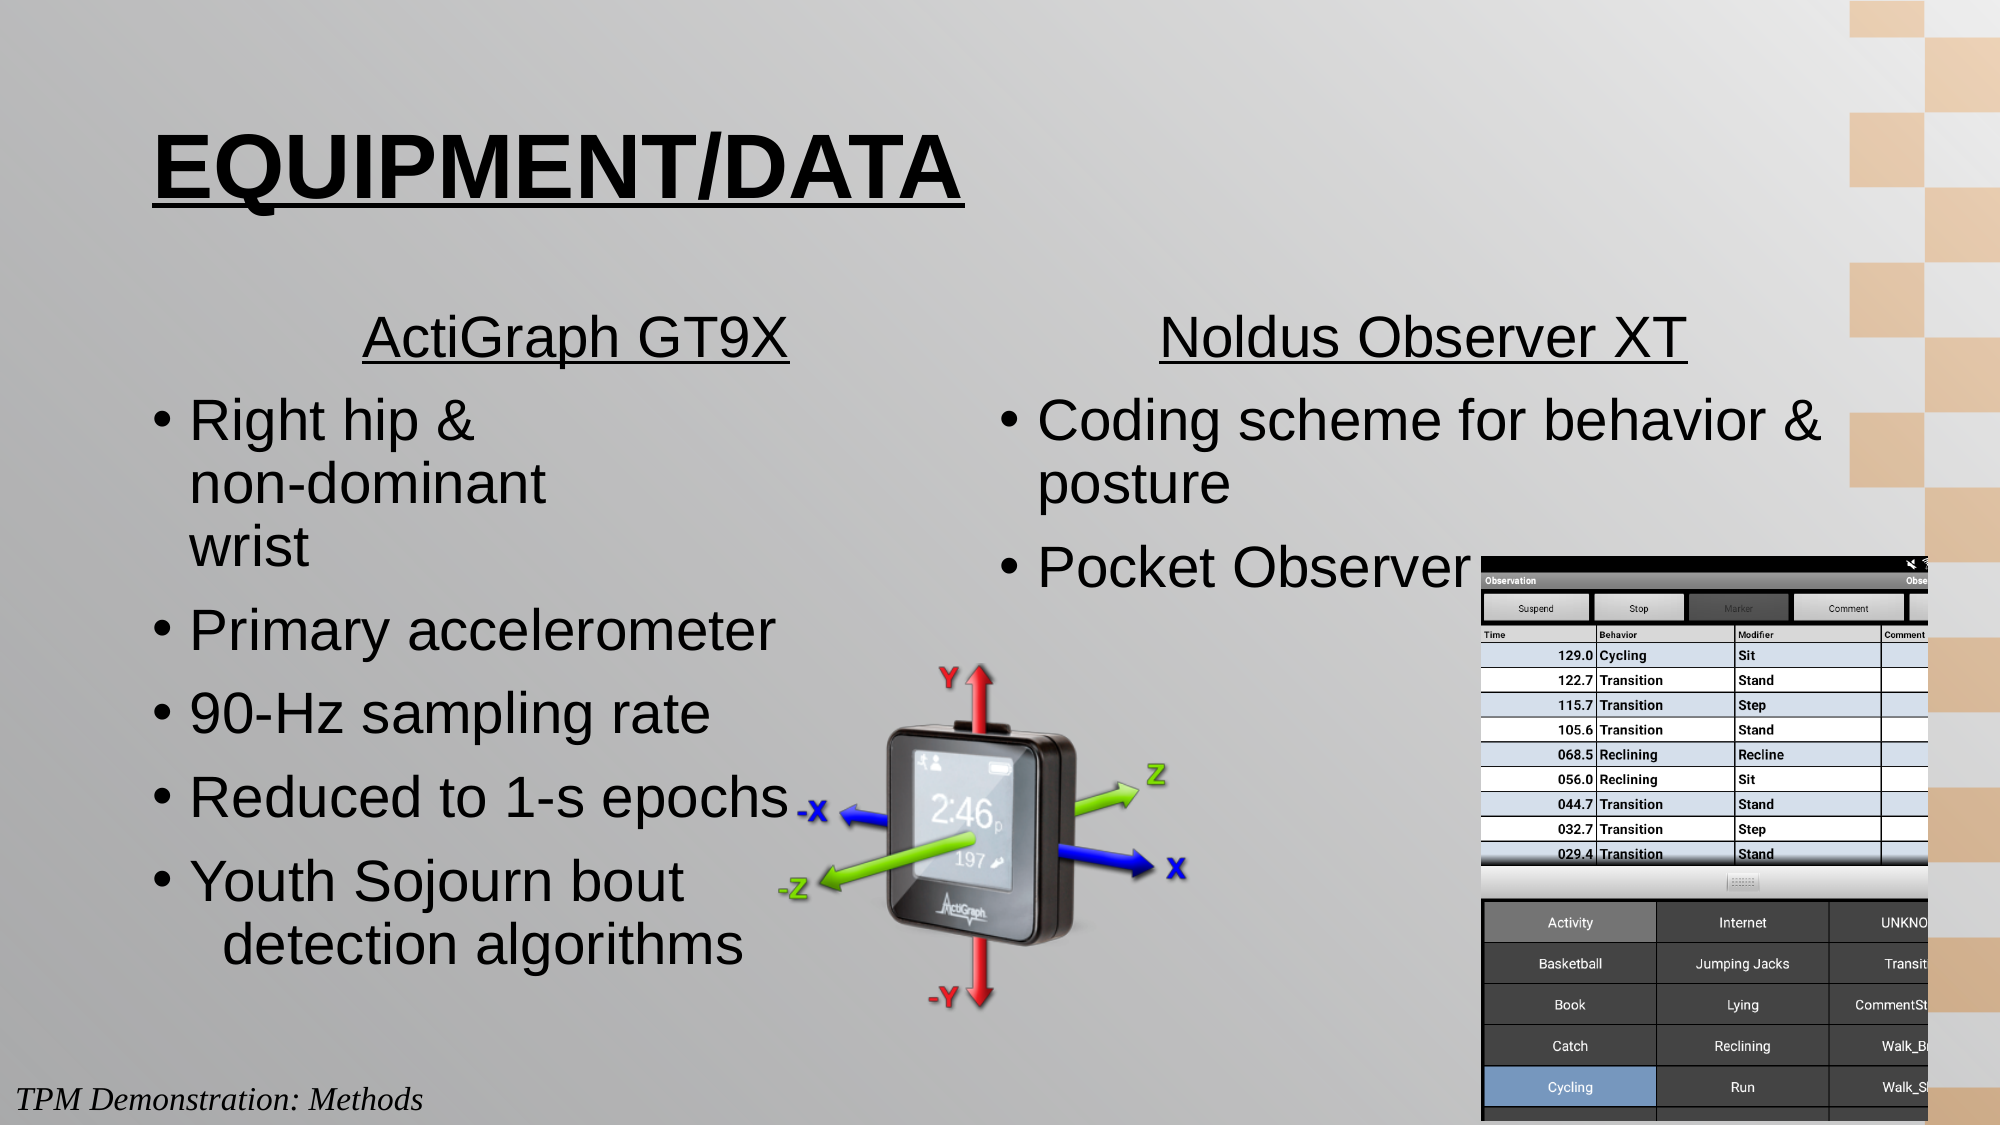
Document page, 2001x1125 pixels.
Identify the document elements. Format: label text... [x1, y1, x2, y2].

list TPM Demonstration: Methods [0, 1035, 1482, 1125]
picture [1481, 556, 1928, 1121]
picture [740, 663, 1219, 1014]
list ActiGraph GT9X Right hip & non-dominant wrist Primary accelerometer 90-Hz sampling rate Reduced to 1-s epochs Youth Sojourn bout detection algorithms Noldus Observer XT Coding scheme for behavior & posture Pocket Observer [137, 299, 1863, 1014]
title Equipment/Data [137, 59, 1863, 278]
